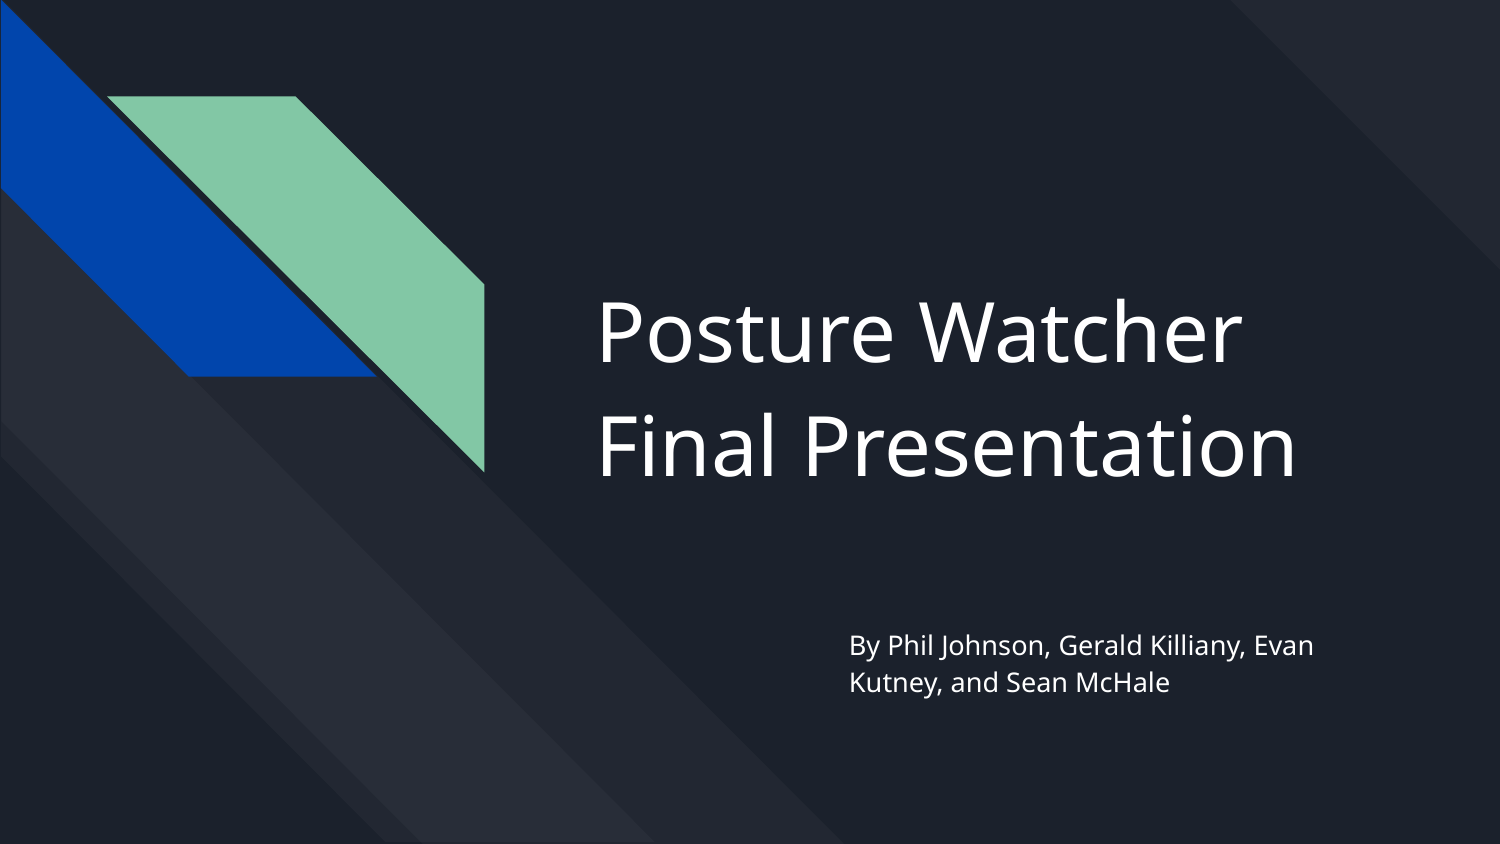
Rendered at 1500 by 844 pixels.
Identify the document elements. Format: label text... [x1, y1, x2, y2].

title Posture Watcher Final Presentation [580, 258, 1404, 518]
subtitle By Phil Johnson, Gerald Killiany, Evan Kutney, and Sean McHale [833, 611, 1404, 727]
